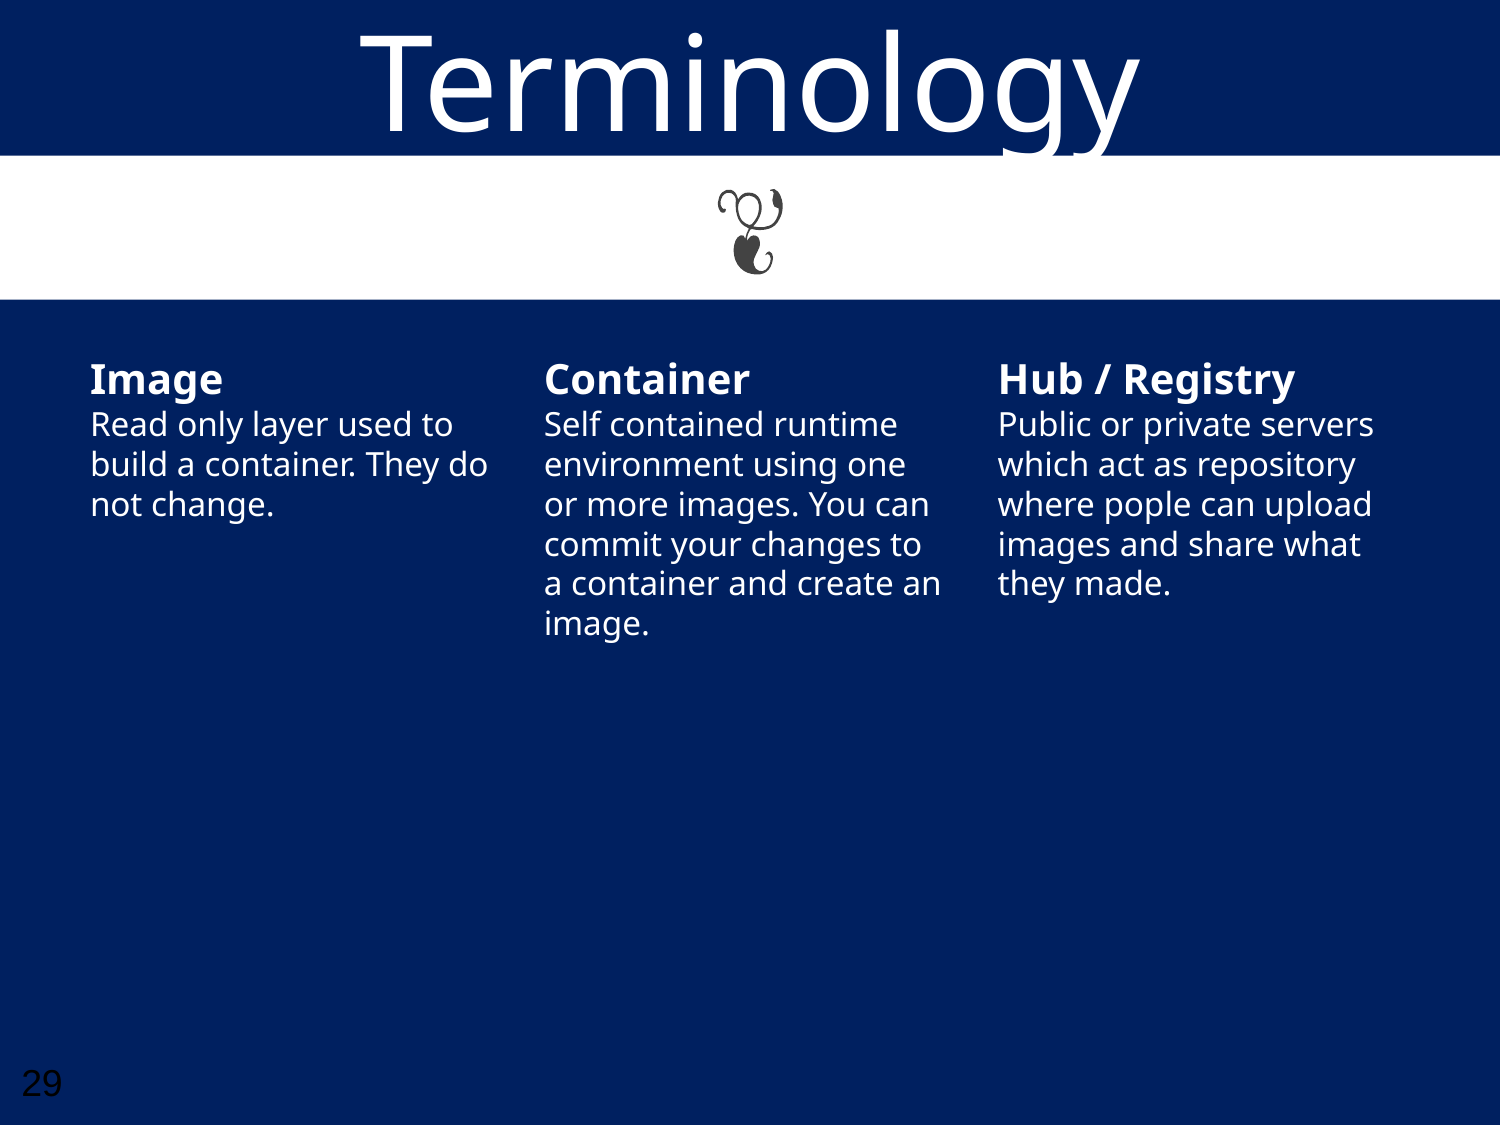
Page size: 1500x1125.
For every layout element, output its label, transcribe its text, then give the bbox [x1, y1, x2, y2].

list Container Self contained runtime environment using one or more images. You can commit your changes to a container and create an image. [528, 337, 961, 1028]
title Terminology [166, 0, 1334, 156]
text_box [717, 188, 783, 275]
slide_number 29 [6, 1038, 1500, 1125]
list Hub / Registry Public or private servers which act as repository where pople can upload images and share what they made. [982, 337, 1415, 1028]
list Image Read only layer used to build a container. They do not change. [75, 337, 507, 1028]
